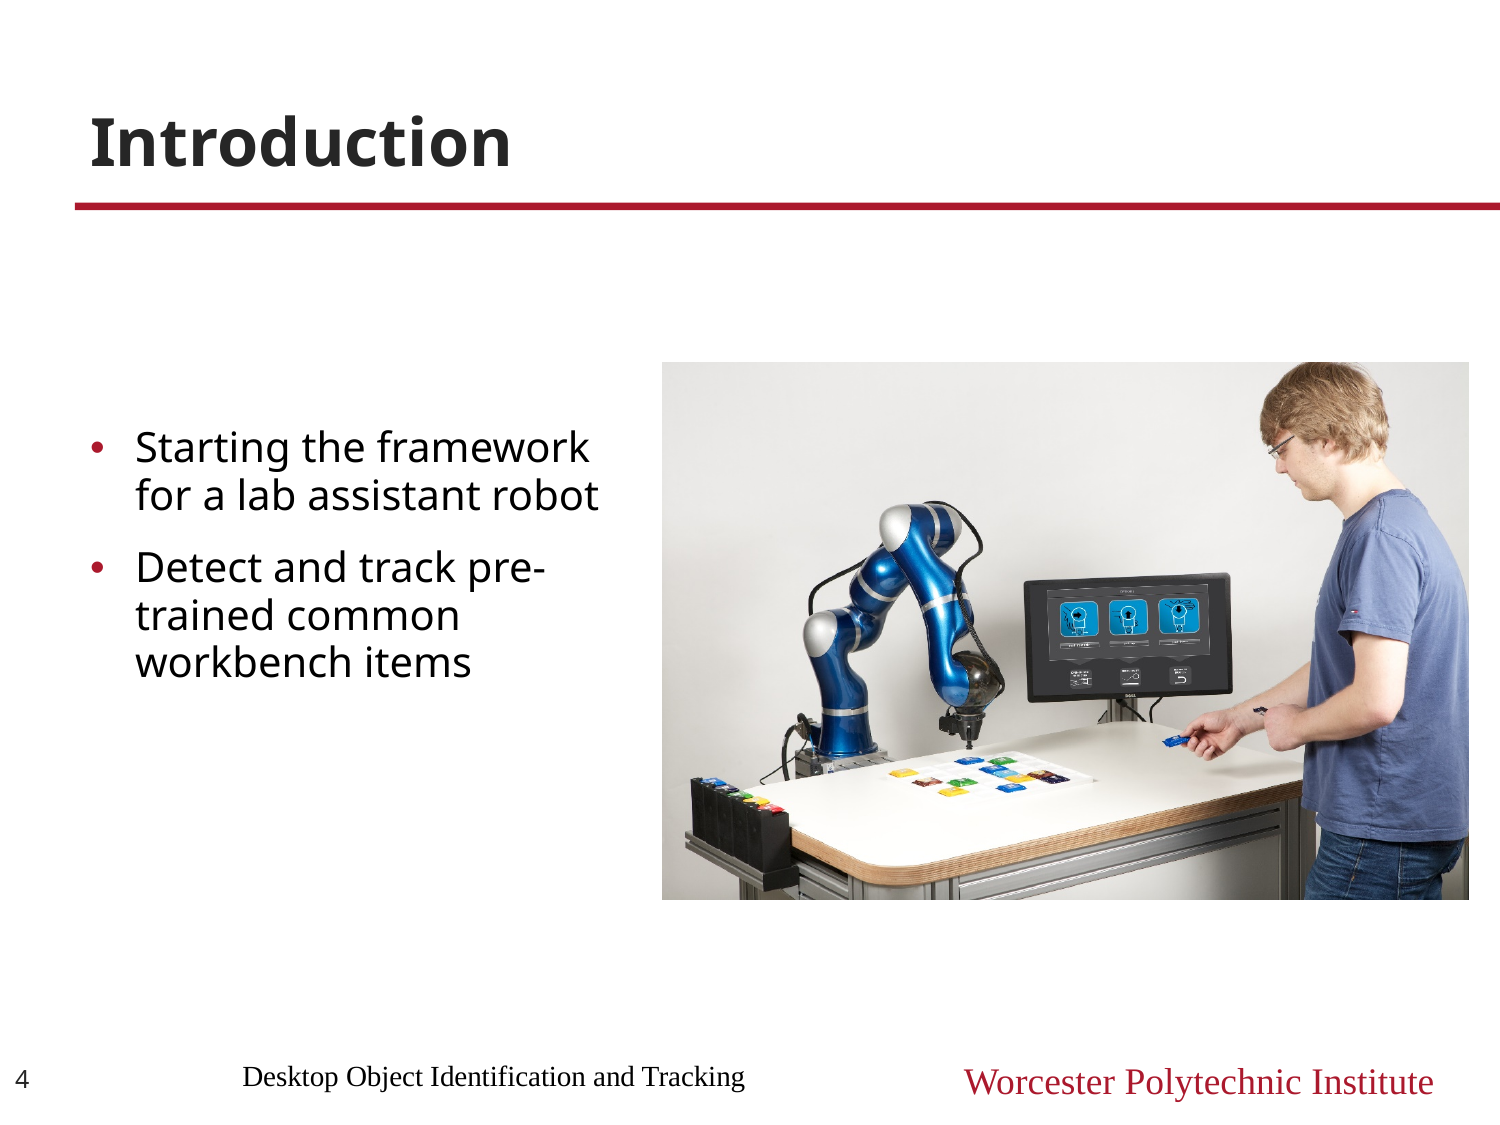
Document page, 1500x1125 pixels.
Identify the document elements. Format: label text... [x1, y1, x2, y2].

picture [661, 361, 1470, 901]
footer Desktop Object Identification and Tracking [75, 1050, 913, 1100]
slide_number 4 [0, 1047, 75, 1113]
title Introduction [75, 56, 1425, 188]
list Starting the framework for a lab assistant robot Detect and track pre-trained common workbench items [75, 249, 663, 1013]
